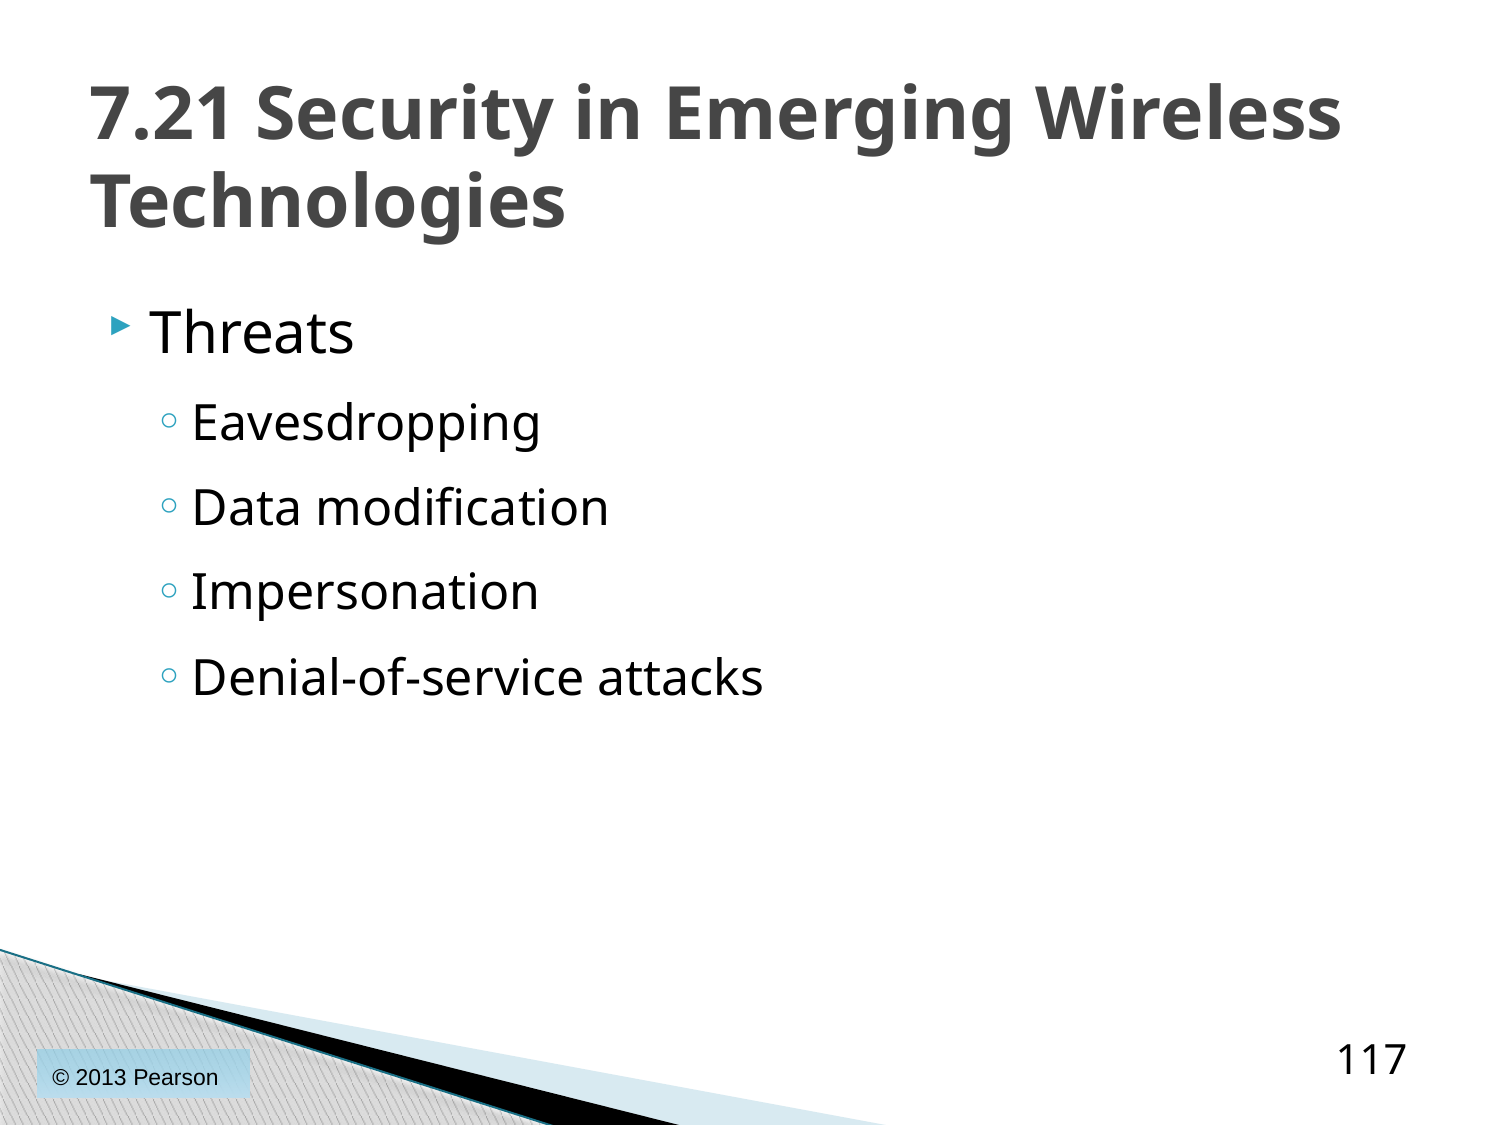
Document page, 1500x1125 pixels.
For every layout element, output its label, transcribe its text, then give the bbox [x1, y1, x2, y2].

title 7.21 Security in Emerging Wireless Technologies [75, 57, 1425, 250]
slide_number 117 [1287, 1037, 1423, 1098]
list Threats Eavesdropping Data modification Impersonation Denial-of-service attacks [74, 287, 1426, 986]
footer © 2013 Pearson [37, 1050, 250, 1098]
